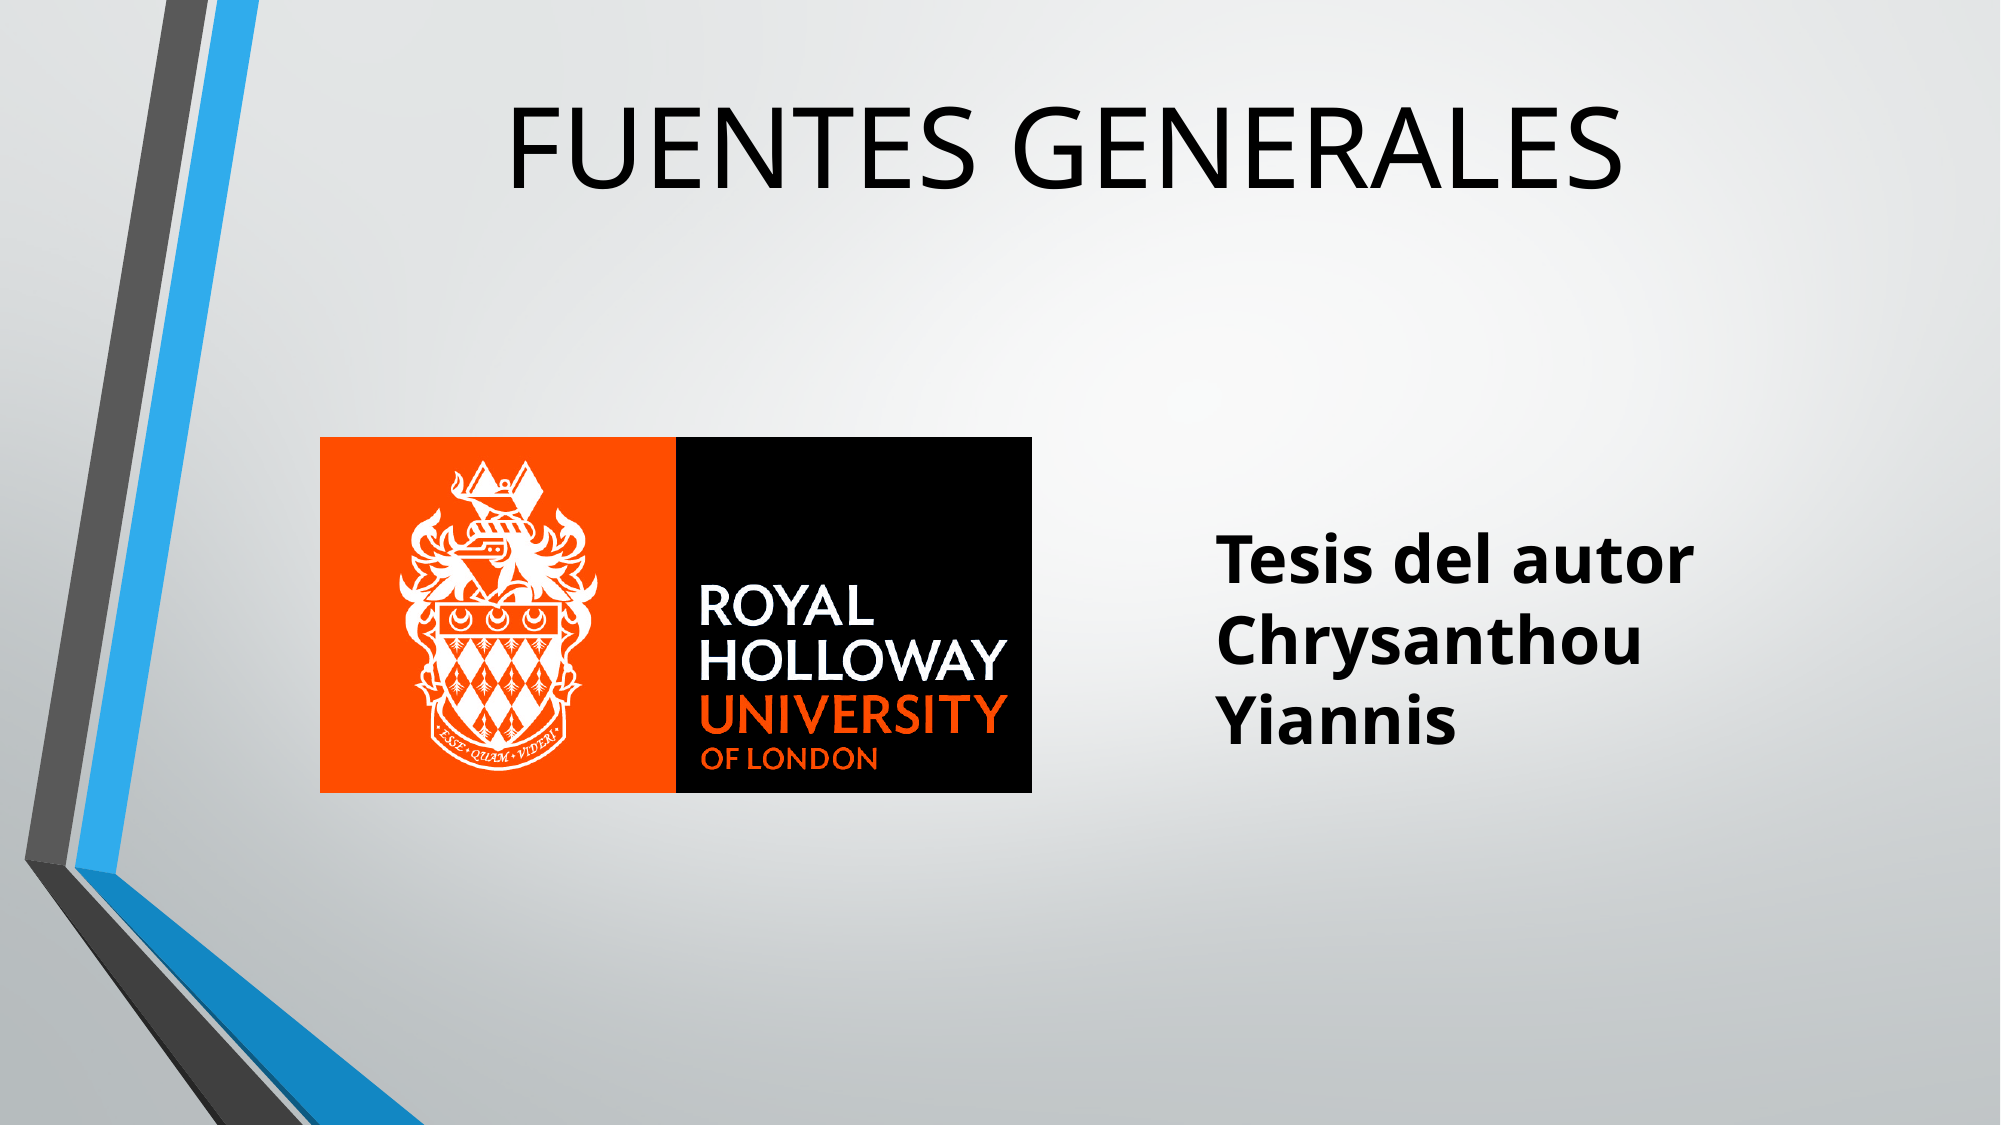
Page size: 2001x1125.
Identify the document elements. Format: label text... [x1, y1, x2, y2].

title FUENTES GENERALES [243, 0, 1887, 288]
list Tesis del autor Chrysanthou Yiannis [1200, 437, 1887, 838]
picture [320, 437, 1032, 793]
